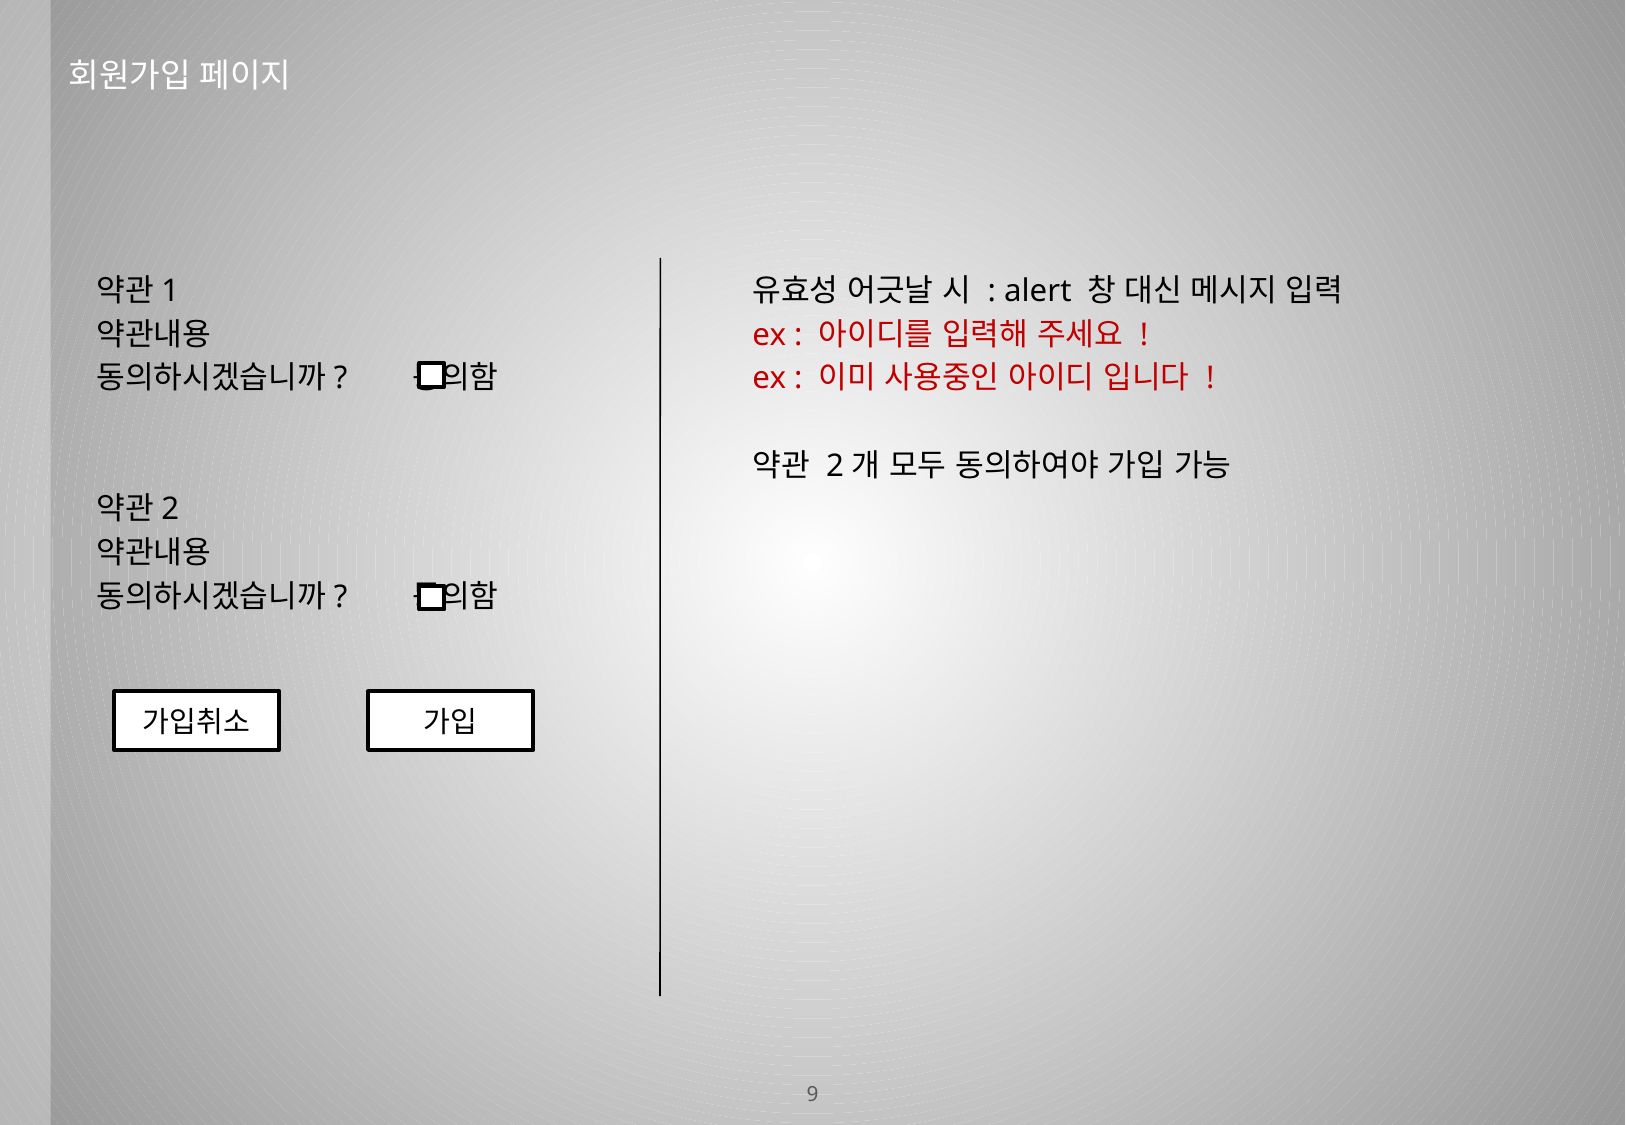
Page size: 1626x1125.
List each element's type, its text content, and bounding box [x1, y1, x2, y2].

text_box [417, 361, 446, 389]
list 약관1 유효성 어긋날 시 : alert 창 대신 메시지 입력 약관내용 ex : 아이디를 입력해 주세요 ! 동의하시겠습니까? 동의함 ex : 이미 사용중인 아이디 입니다 ! 약관 2개 모두 동의하여야 가입 가능 약관2 약관내용 동의하시겠습니까? 동의함 [80, 262, 1544, 1006]
text_box 가입 [366, 689, 535, 752]
text_box 가입취소 [112, 689, 281, 752]
table_cell 상품코드 [293, 629, 659, 633]
text_box [417, 584, 446, 611]
title 회원가입 페이지 [53, 46, 1575, 202]
table_cell 상품코드 [661, 629, 1027, 633]
